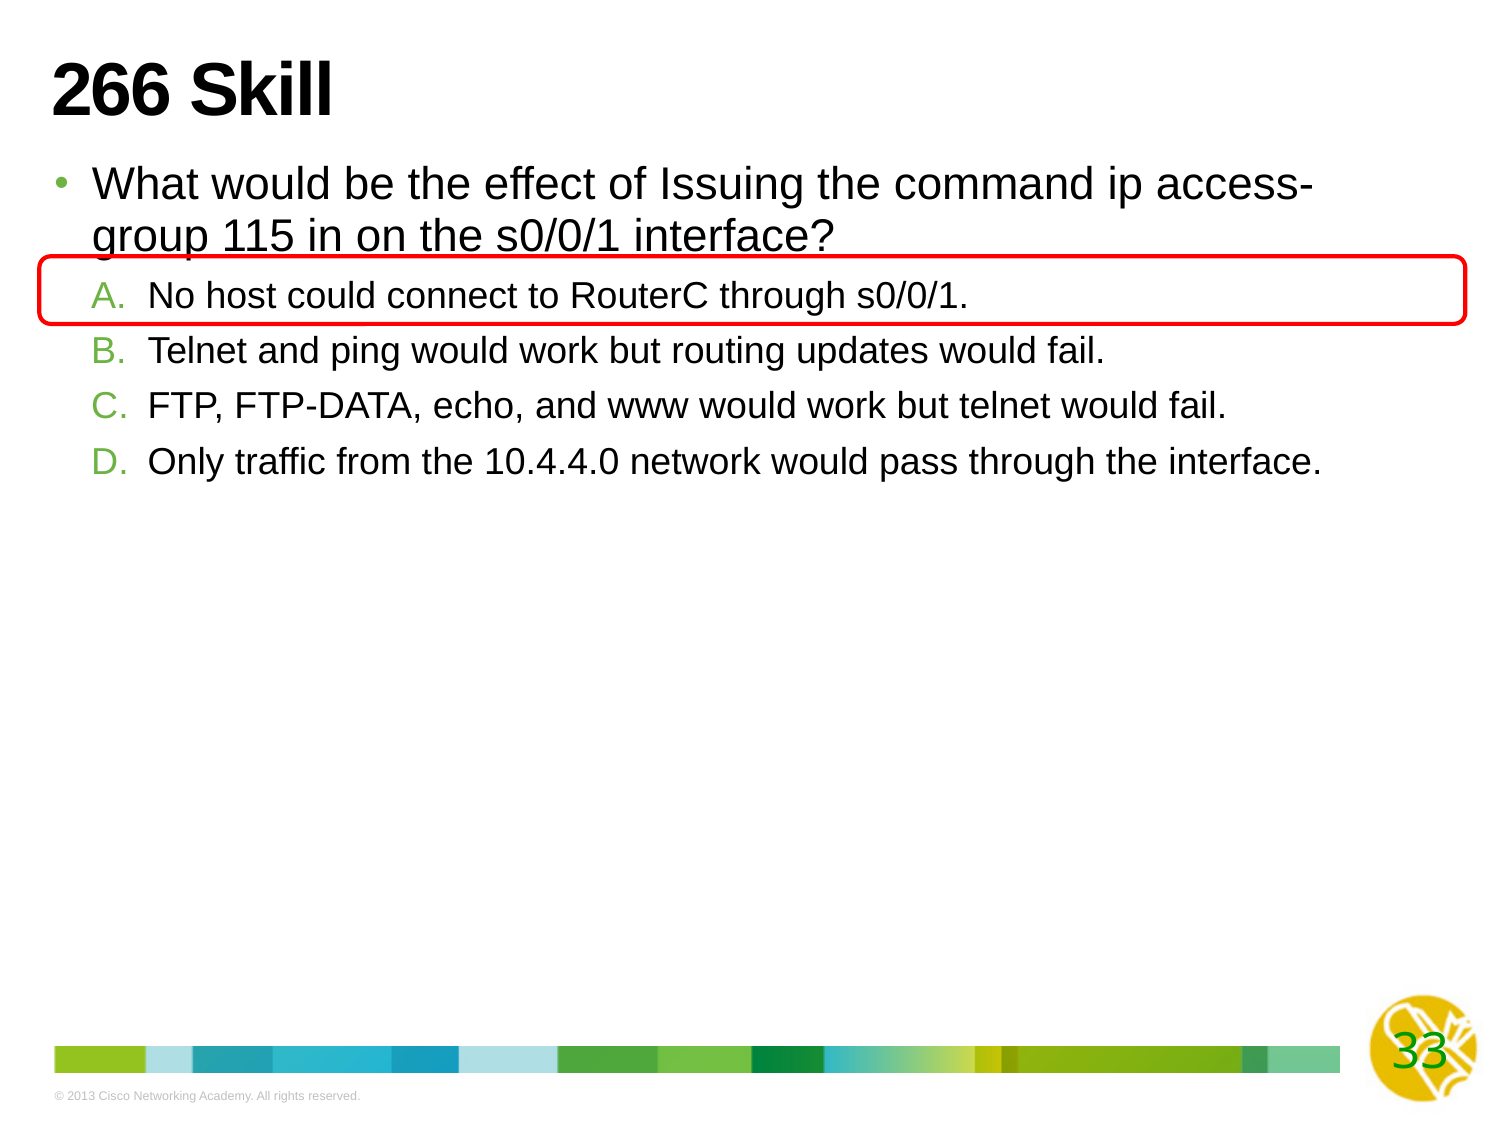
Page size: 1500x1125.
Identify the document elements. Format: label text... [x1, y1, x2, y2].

picture [54, 970, 1500, 1125]
list What would be the effect of Issuing the command ip access-group 115 in on the s0/0/1 interface? No host could connect to RouterC through s0/0/1. Telnet and ping would work but routing updates would fail. FTP, FTP-DATA, echo, and www would work but telnet would fail. Only traffic from the 10.4.4.0 network would pass through the interface. [39, 321, 1447, 1035]
text_box [37, 254, 1468, 327]
title 266 Skill [37, 24, 1447, 138]
list What would be the effect of Issuing the command ip access-group 115 in on the s0/0/1 interface? No host could connect to RouterC through s0/0/1. Telnet and ping would work but routing updates would fail. FTP, FTP-DATA, echo, and www would work but telnet would fail. Only traffic from the 10.4.4.0 network would pass through the interface. [39, 149, 1447, 259]
